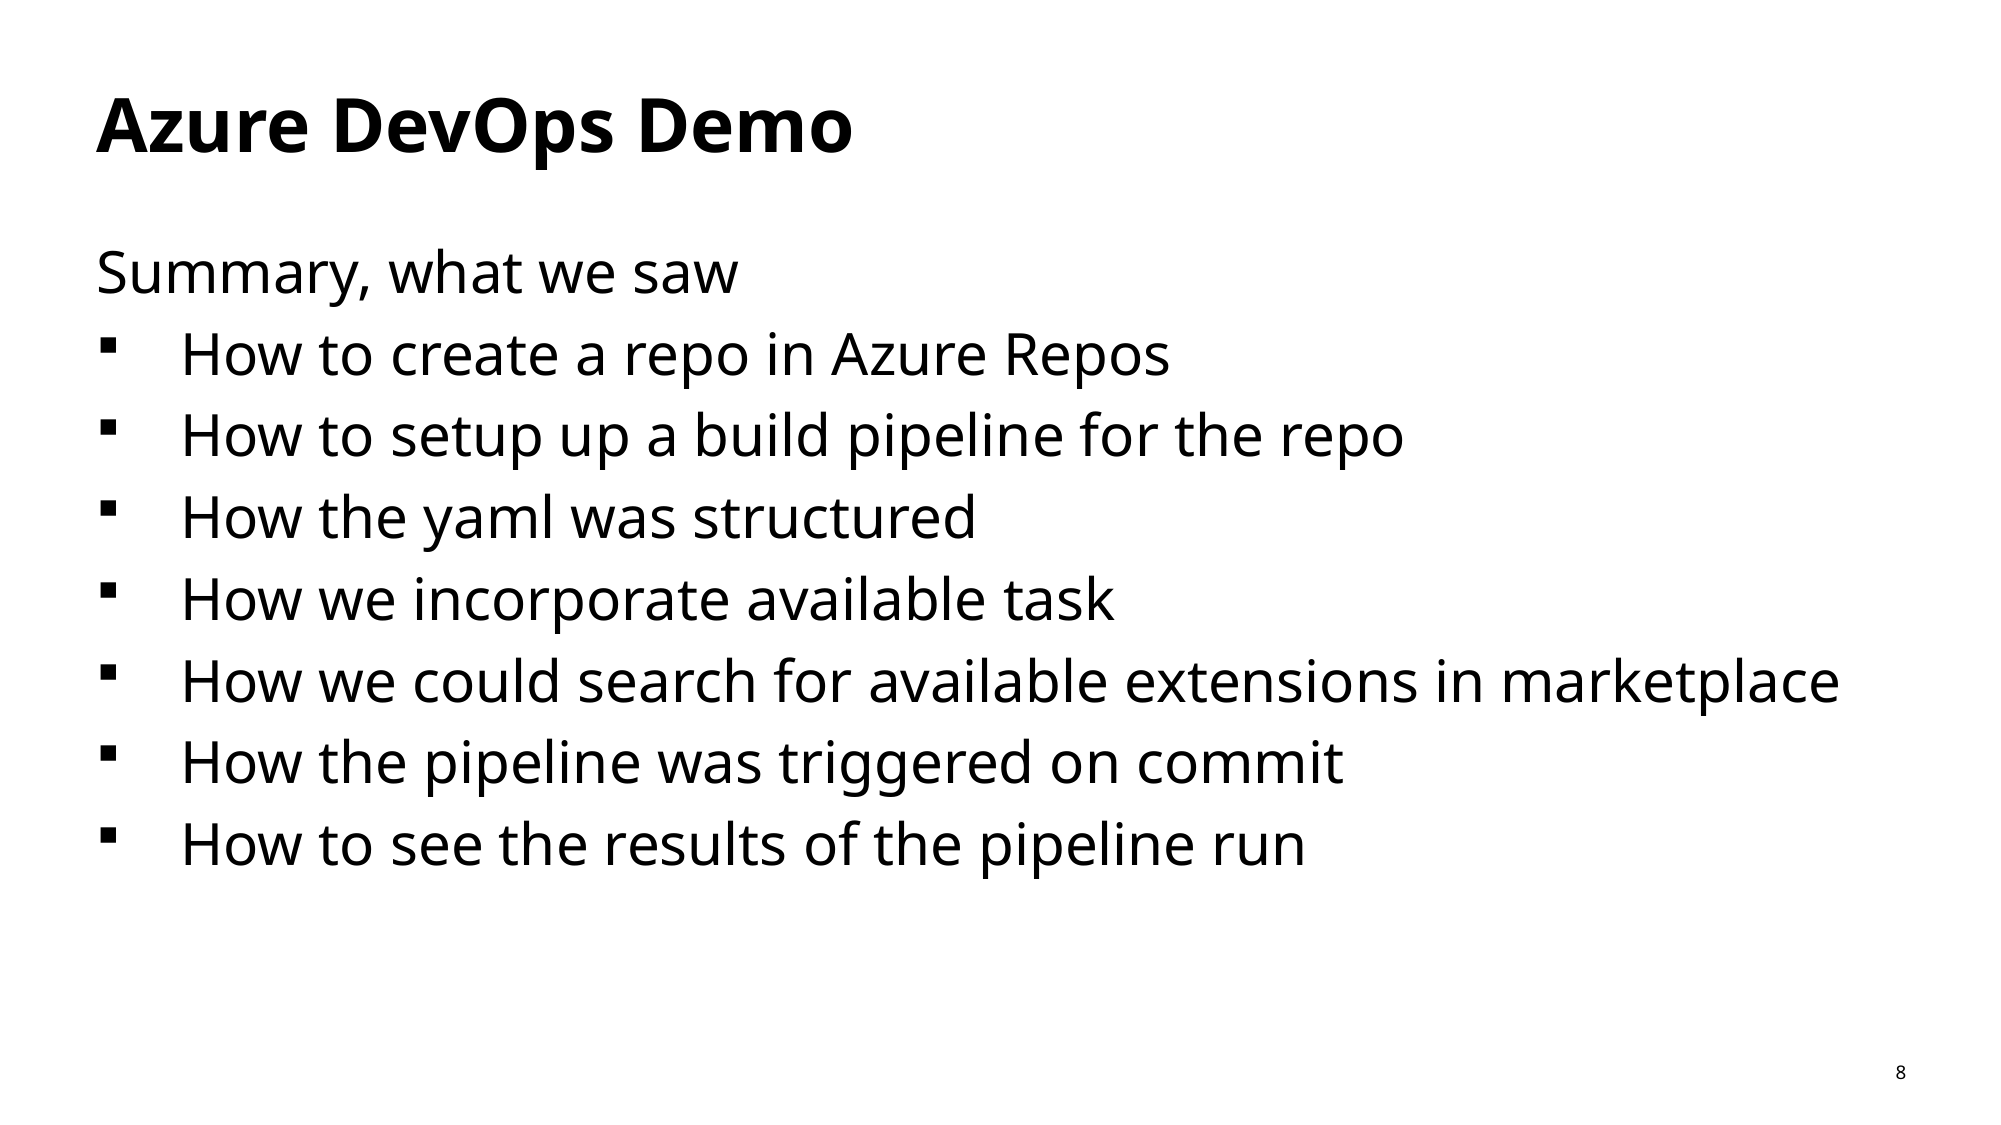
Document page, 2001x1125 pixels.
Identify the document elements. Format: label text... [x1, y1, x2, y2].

title Azure DevOps Demo [96, 77, 1904, 168]
list Summary, what we saw How to create a repo in Azure Repos How to setup up a build pipeline for the repo How the yaml was structured How we incorporate available task How we could search for available extensions in marketplace How the pipeline was triggered on commit How to see the results of the pipeline run [96, 235, 1904, 985]
